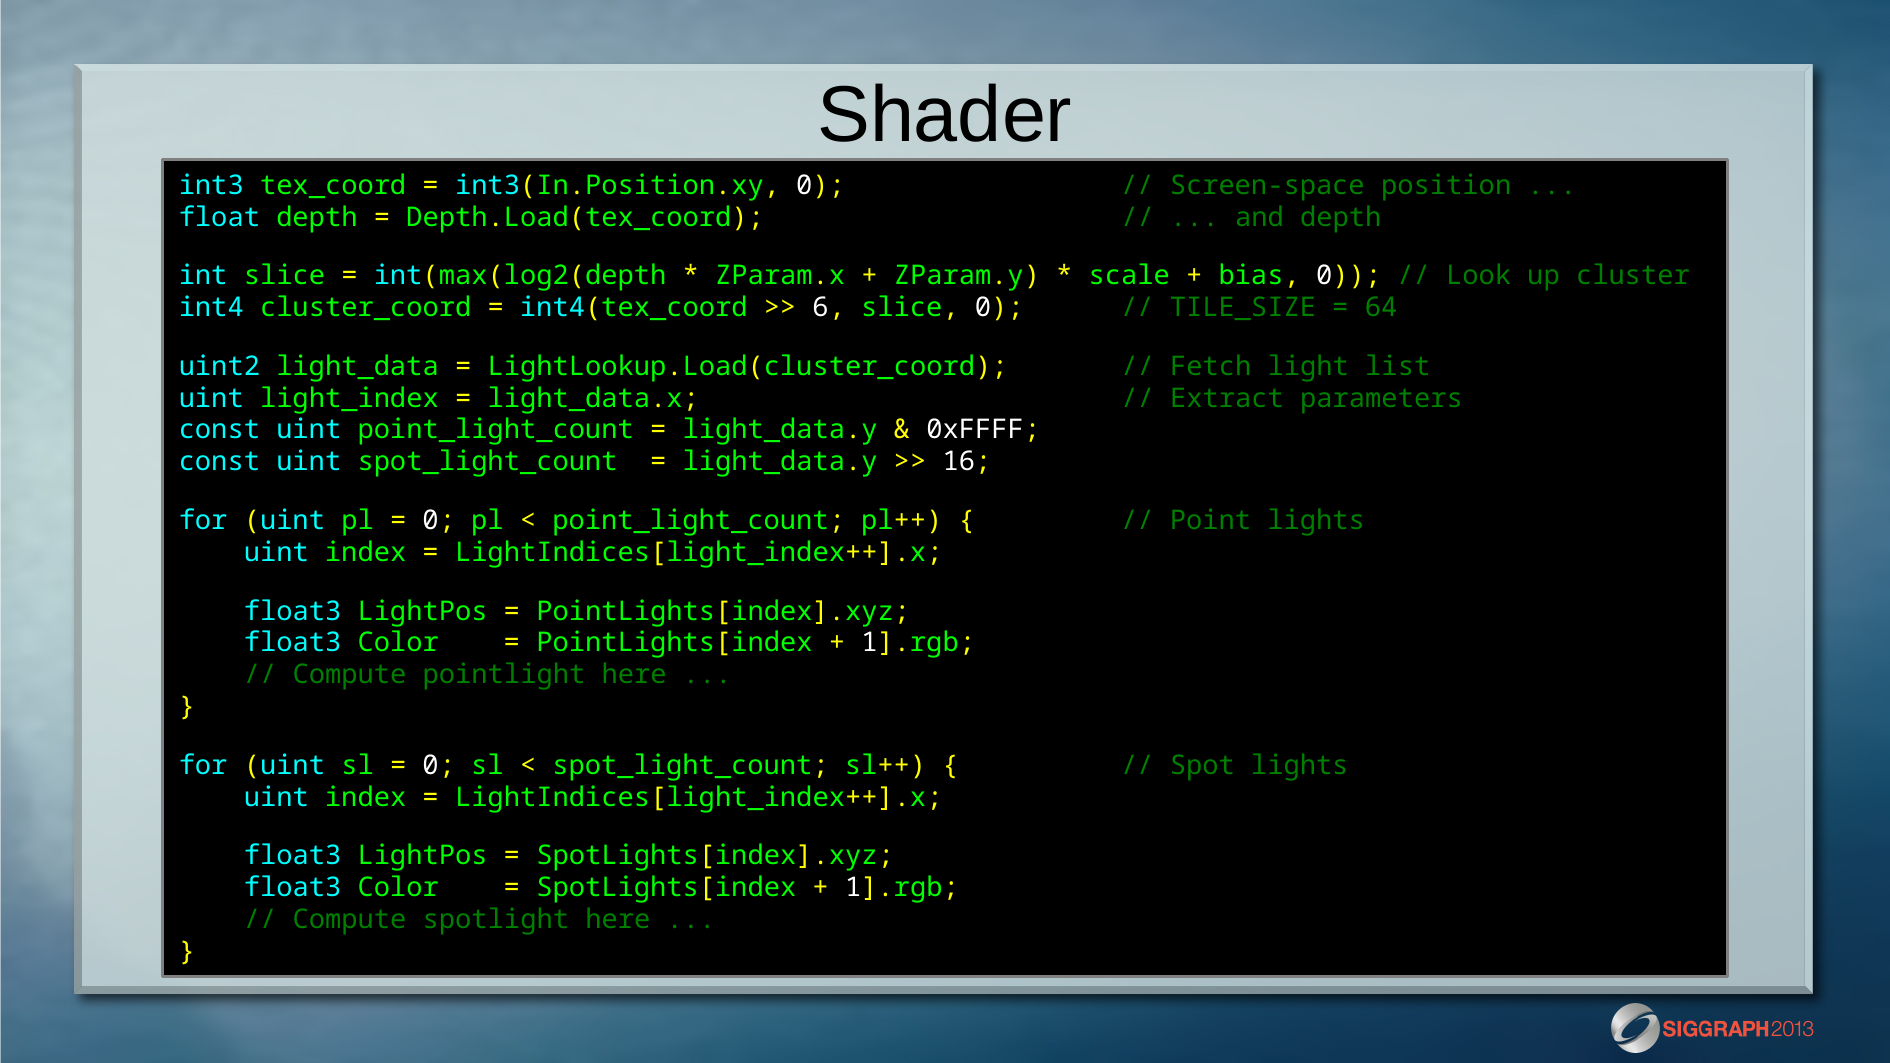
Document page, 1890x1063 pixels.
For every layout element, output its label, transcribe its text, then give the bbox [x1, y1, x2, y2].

text_box int3 tex_coord = int3(In.Position.xy, 0); // Screen-space position ... float depth = Depth.Load(tex_coord); // ... and depth int slice = int(max(log2(depth * ZParam.x + ZParam.y) * scale + bias, 0)); // Look up cluster int4 cluster_coord = int4(tex_coord >> 6, slice, 0); // TILE_SIZE = 64 uint2 light_data = LightLookup.Load(cluster_coord); // Fetch light list uint light_index = light_data.x; // Extract parameters const uint point_light_count = light_data.y & 0xFFFF; const uint spot_light_count = light_data.y >> 16; for (uint pl = 0; pl < point_light_count; pl++) { // Point lights uint index = LightIndices[light_index++].x; float3 LightPos = PointLights[index].xyz; float3 Color = PointLights[index + 1].rgb; // Compute pointlight here ... } for (uint sl = 0; sl < spot_light_count; sl++) { // Spot lights uint index = LightIndices[light_index++].x; float3 LightPos = SpotLights[index].xyz; float3 Color = SpotLights[index + 1].rgb; // Compute spotlight here ... } [162, 166, 1728, 977]
picture [0, 0, 1890, 1063]
title Shader [94, 59, 1796, 166]
